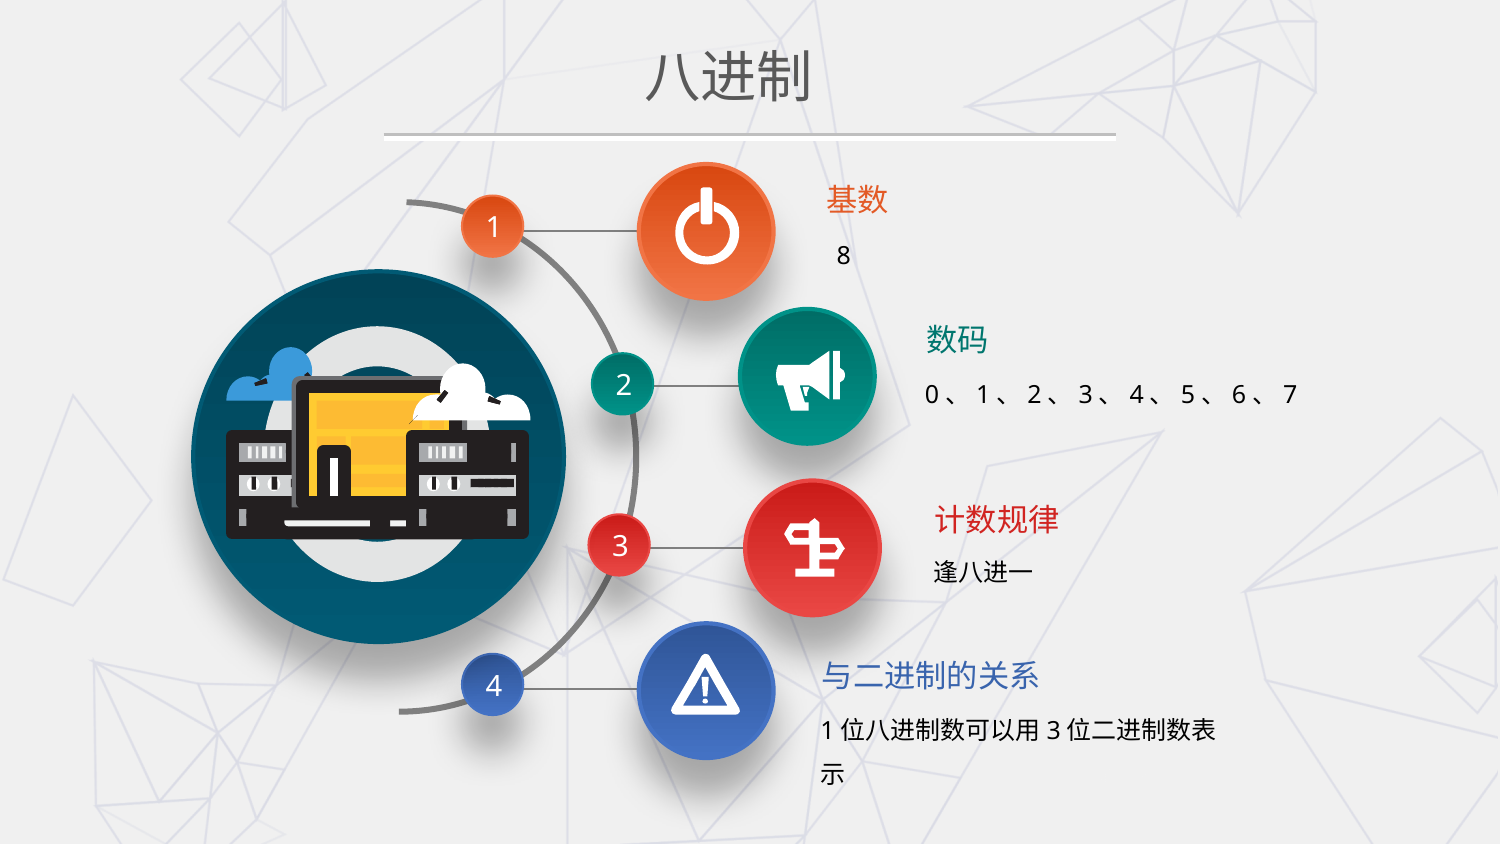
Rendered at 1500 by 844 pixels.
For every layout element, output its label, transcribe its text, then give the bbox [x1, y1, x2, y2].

text_box 1位八进制数可以用3位二进制数表示 [805, 691, 1253, 797]
text_box 与二进制的关系 [806, 648, 1056, 691]
text_box 基数 [811, 173, 904, 226]
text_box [638, 163, 774, 299]
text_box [638, 623, 774, 759]
text_box 3 [587, 513, 651, 577]
text_box 1 [460, 194, 525, 258]
text_box 4 [461, 657, 525, 717]
text_box [626, 467, 641, 516]
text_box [193, 271, 564, 642]
text_box [397, 703, 444, 716]
title 八进制 [280, 41, 1178, 126]
text_box [539, 246, 620, 354]
text_box [522, 615, 586, 679]
picture [0, 0, 1498, 844]
text_box [405, 198, 466, 216]
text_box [745, 480, 880, 616]
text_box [739, 308, 875, 444]
text_box 2 [590, 352, 655, 416]
text_box 逢八进一 [918, 534, 1367, 595]
text_box 0、1、2、3、4、5、6、7 [910, 356, 1346, 417]
text_box 8 [821, 216, 912, 277]
text_box 数码 [911, 313, 1004, 356]
text_box 计数规律 [919, 492, 1075, 534]
